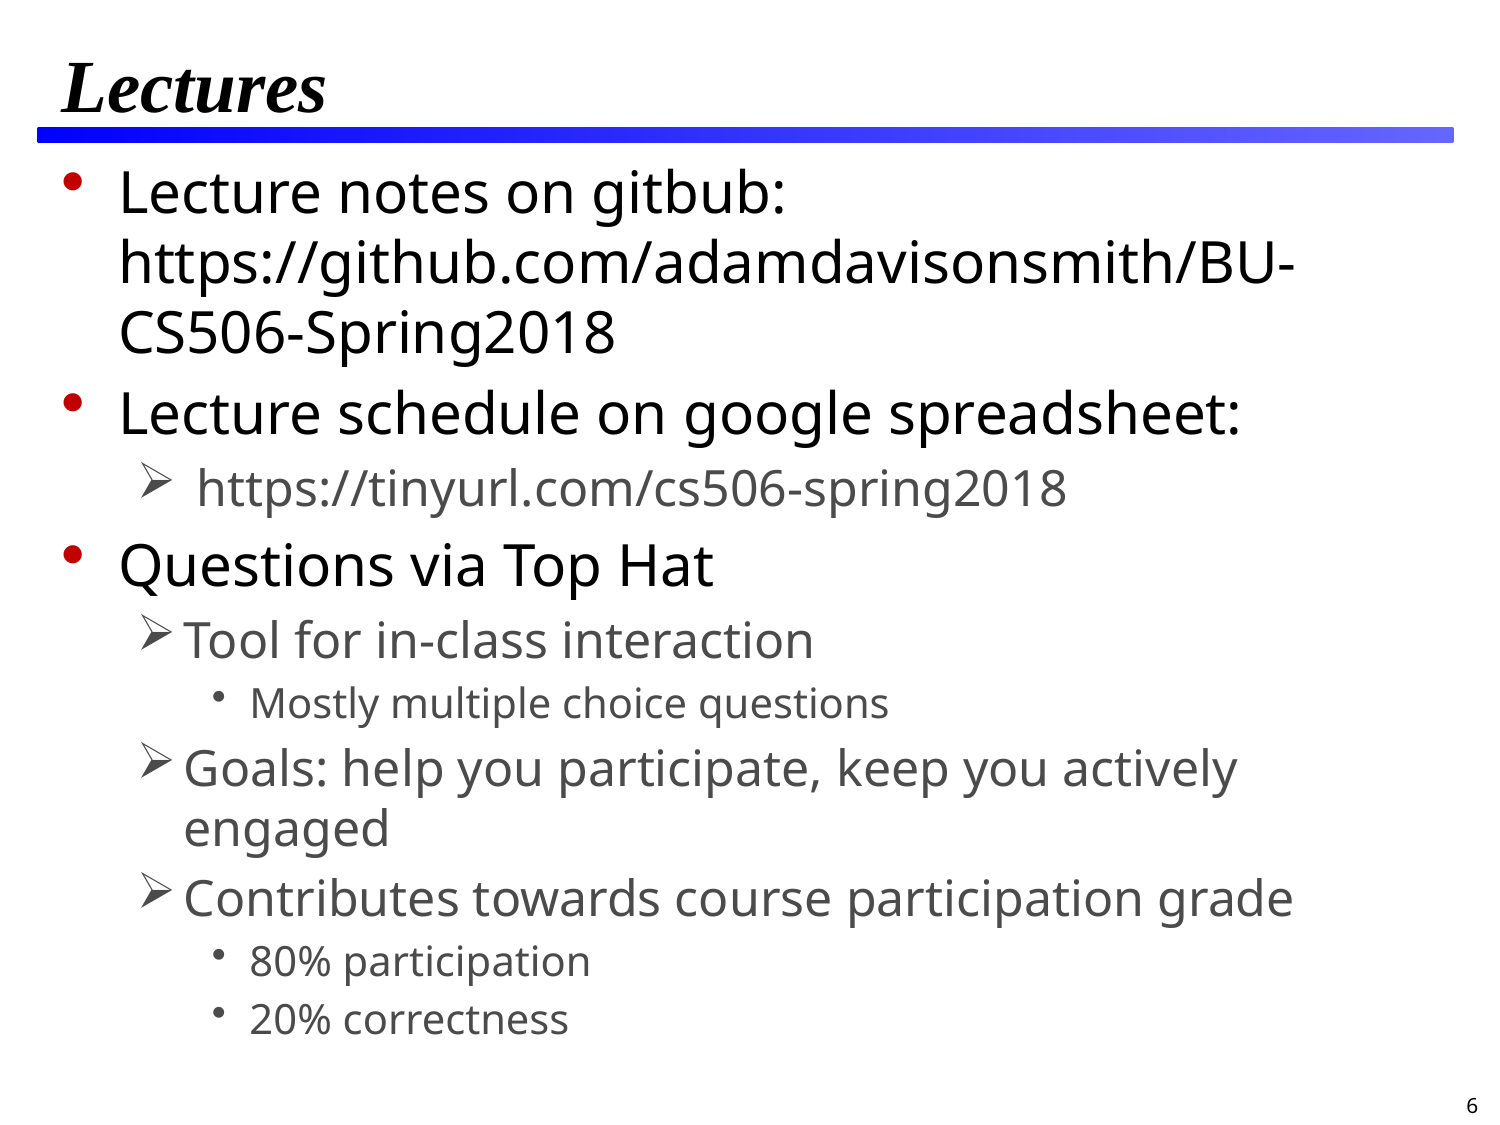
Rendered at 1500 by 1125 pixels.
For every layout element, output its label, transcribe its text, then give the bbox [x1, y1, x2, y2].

slide_number 6 [1379, 1089, 1500, 1125]
list Lecture notes on gitbub: https://github.com/adamdavisonsmith/BU-CS506-Spring2018 Lecture schedule on google spreadsheet: https://tinyurl.com/cs506-spring2018 Questions via Top Hat Tool for in-class interaction Mostly multiple choice questions Goals: help you participate, keep you actively engaged Contributes towards course participation grade 80% participation 20% correctness [46, 146, 1454, 1079]
title Lectures [46, 7, 1454, 146]
